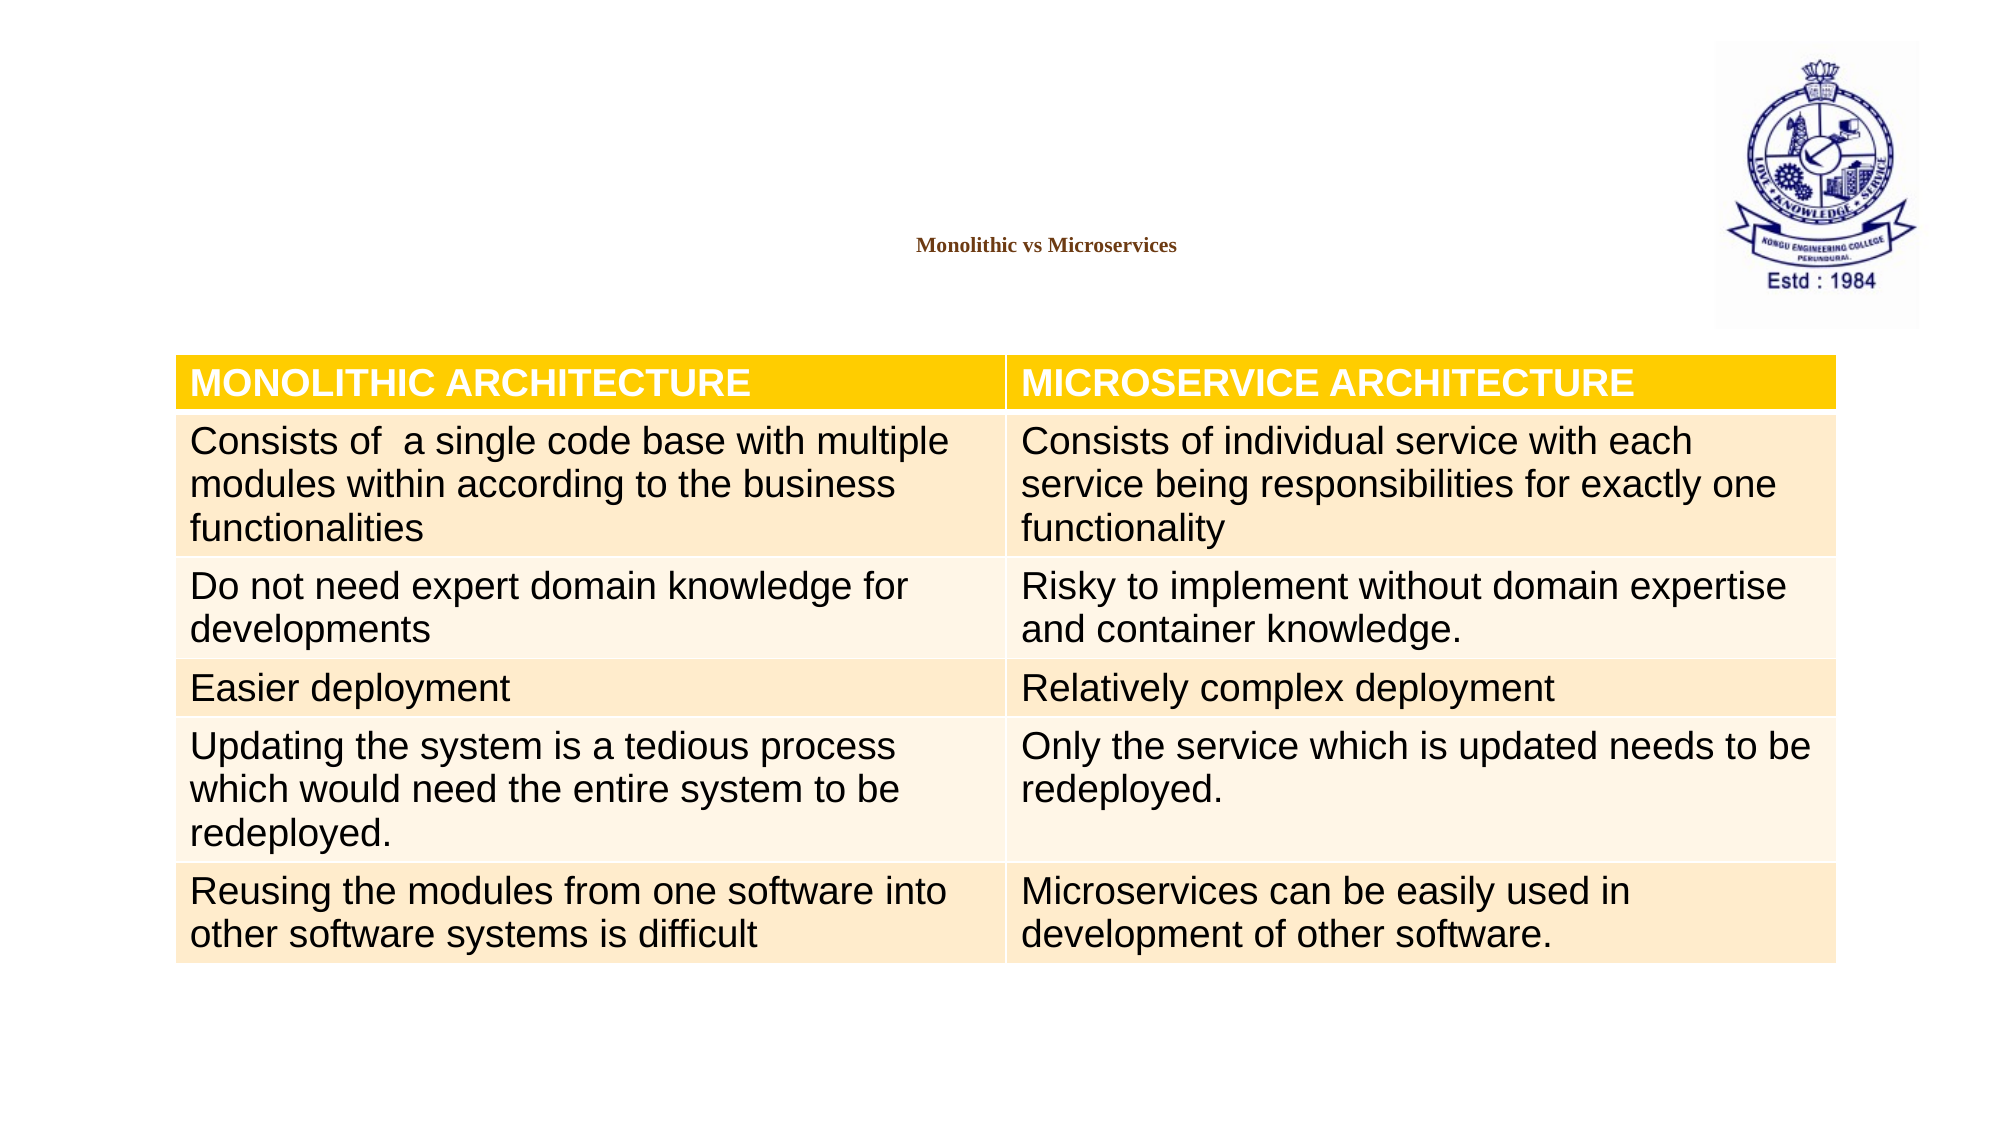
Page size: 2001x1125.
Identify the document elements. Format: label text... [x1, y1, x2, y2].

table_cell Microservices can be easily used in development of other software. [1007, 863, 1836, 963]
table_header MONOLITHIC ARCHITECTURE [176, 355, 1005, 409]
table_cell Only the service which is updated needs to be redeployed. [1007, 718, 1836, 861]
table_cell Reusing the modules from one software into other software systems is difficult [176, 863, 1005, 963]
table_cell Easier deployment [176, 659, 1005, 716]
table_header MICROSERVICE ARCHITECTURE [1007, 355, 1836, 409]
title Monolithic vs Microservices [302, 196, 1669, 292]
table_cell Consists of individual service with each service being responsibilities for exactly one functionality [1007, 415, 1836, 556]
picture [1674, 41, 1963, 330]
table_cell Updating the system is a tedious process which would need the entire system to be redeployed. [176, 718, 1005, 861]
table_cell Relatively complex deployment [1007, 659, 1836, 716]
table_cell Consists of a single code base with multiple modules within according to the business functionalities [176, 415, 1005, 556]
table_cell Risky to implement without domain expertise and container knowledge. [1007, 558, 1836, 658]
table_cell Do not need expert domain knowledge for developments [176, 558, 1005, 658]
